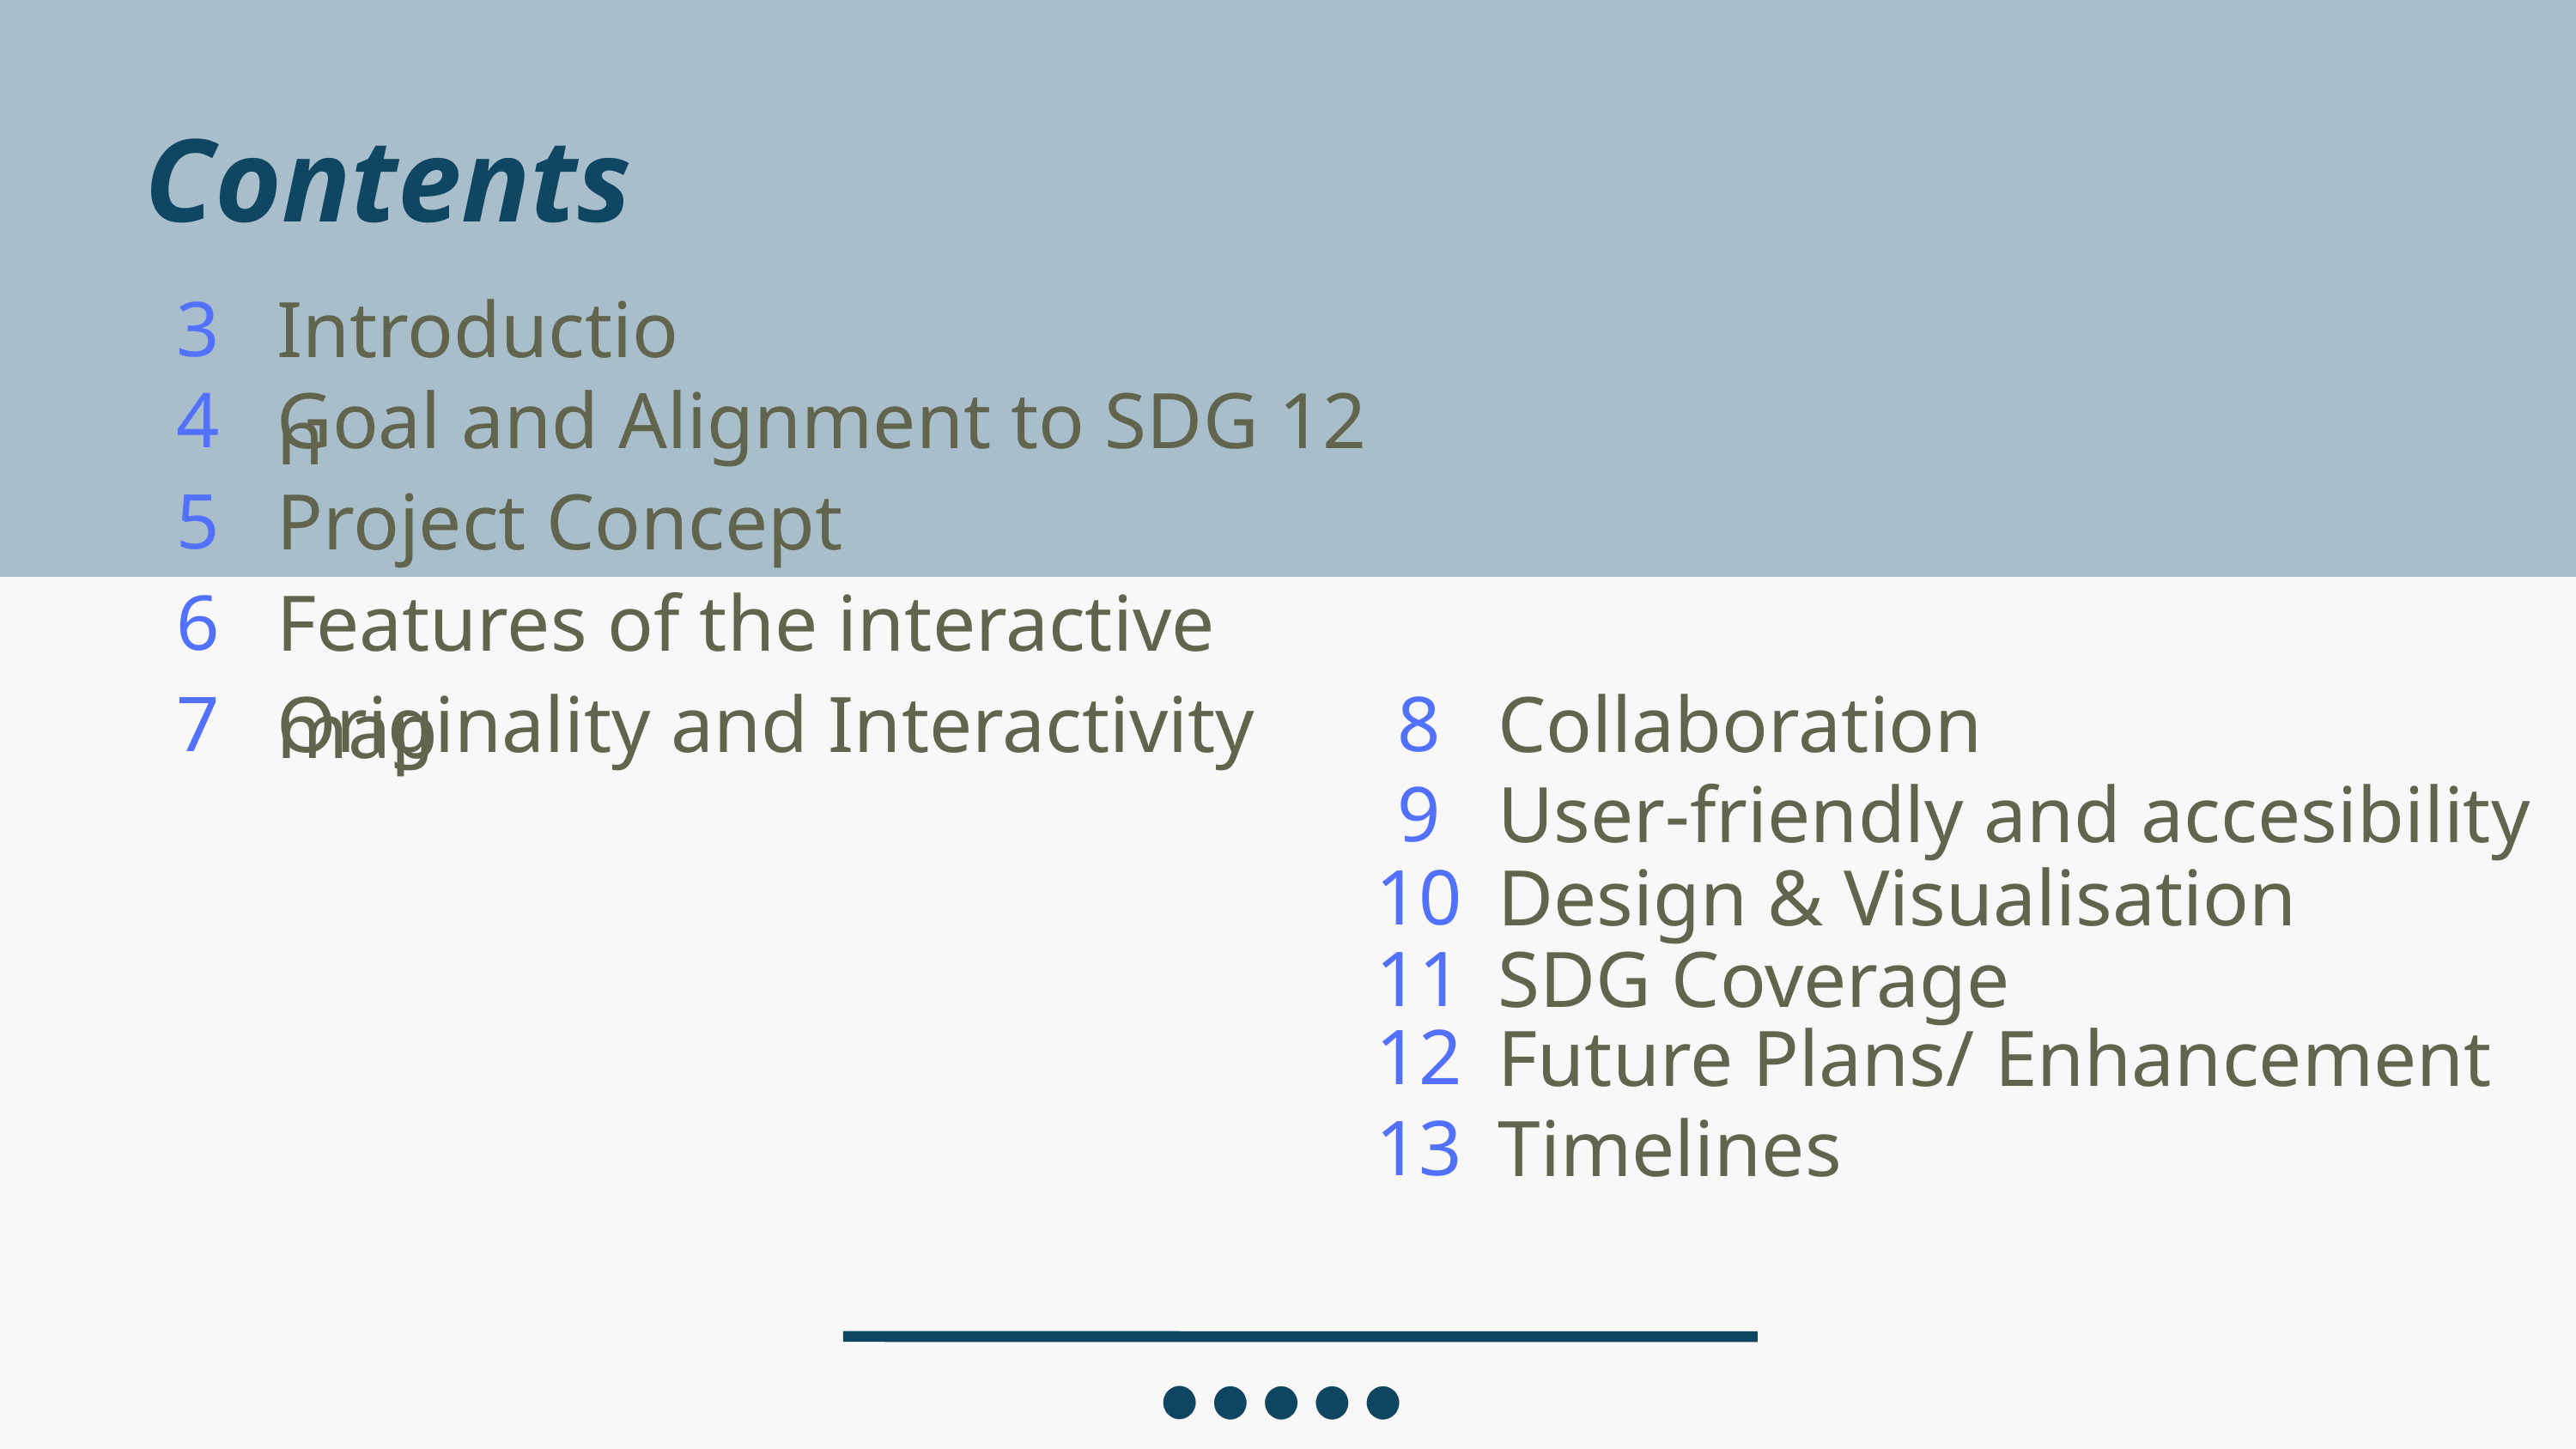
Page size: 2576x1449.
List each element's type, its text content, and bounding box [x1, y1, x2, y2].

text_box [1163, 1385, 1400, 1421]
text_box 12 [1366, 1035, 1473, 1100]
text_box 13 [1366, 1126, 1473, 1191]
text_box Future Plans/ Enhancement [1498, 994, 2562, 1084]
text_box User-friendly and accesibility [1498, 750, 2562, 834]
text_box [0, 0, 2576, 578]
text_box 7 [144, 701, 252, 767]
text_box 10 [1366, 876, 1473, 941]
text_box 8 [1366, 701, 1473, 767]
text_box Originality and Interactivity [276, 660, 1341, 768]
text_box Features of the interactive map [276, 587, 1341, 660]
text_box 6 [144, 600, 252, 665]
text_box 9 [1366, 791, 1473, 857]
text_box Timelines [1498, 1084, 2562, 1192]
text_box Features of the interactive map [276, 768, 1341, 774]
text_box Collaboration [1498, 660, 2562, 750]
text_box 11 [1366, 956, 1473, 1022]
text_box Design & Visualisation [1498, 834, 2562, 915]
text_box SDG Coverage [1498, 915, 2562, 994]
